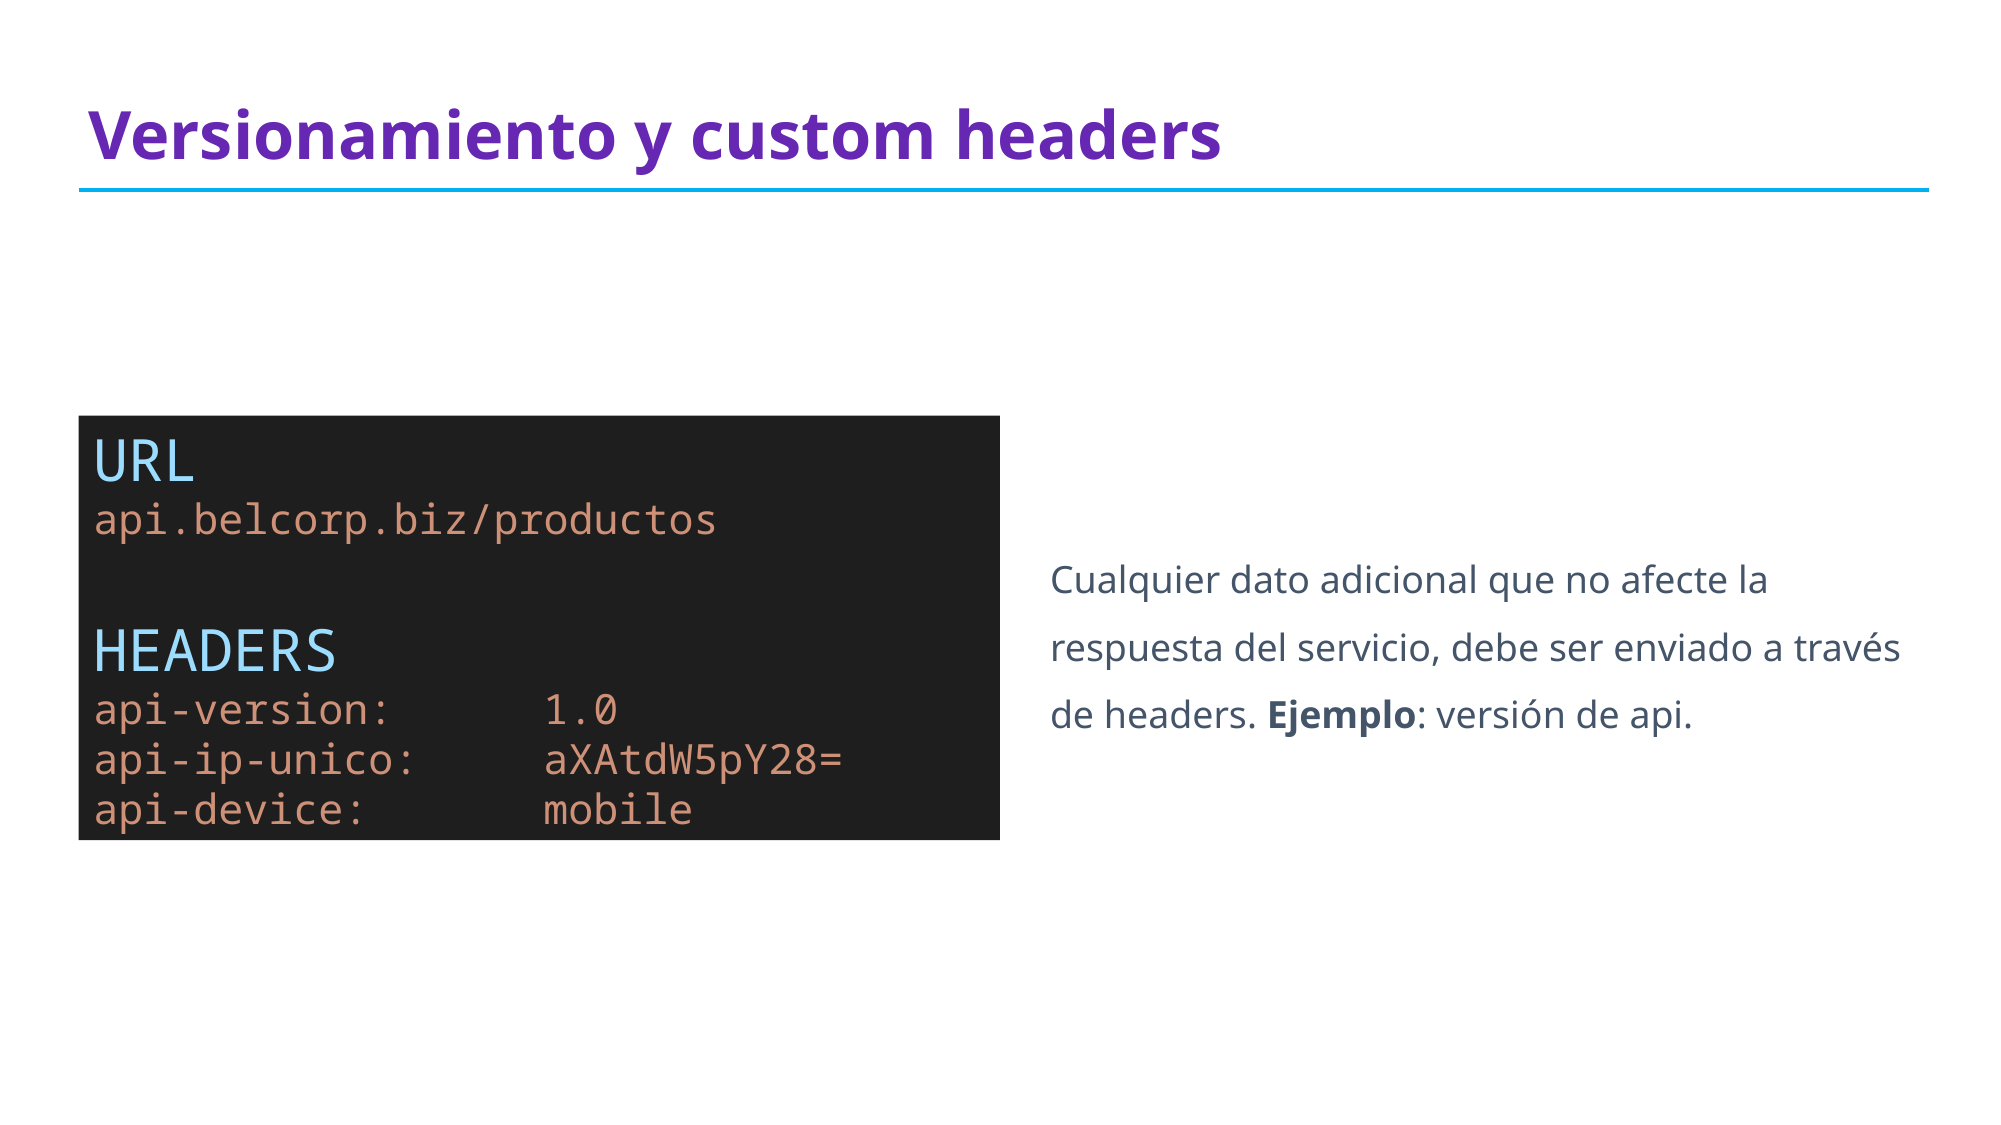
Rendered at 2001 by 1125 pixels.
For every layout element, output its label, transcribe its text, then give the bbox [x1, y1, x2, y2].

text_box URL api.belcorp.biz/productos HEADERS api-version: 1.0 api-ip-unico: aXAtdW5pY28= api-device: mobile [78, 415, 999, 841]
text_box Cualquier dato adicional que no afecte la respuesta del servicio, debe ser enviado a través de headers. Ejemplo: versión de api. [999, 235, 1929, 1035]
title Versionamiento y custom headers [68, 82, 1932, 174]
